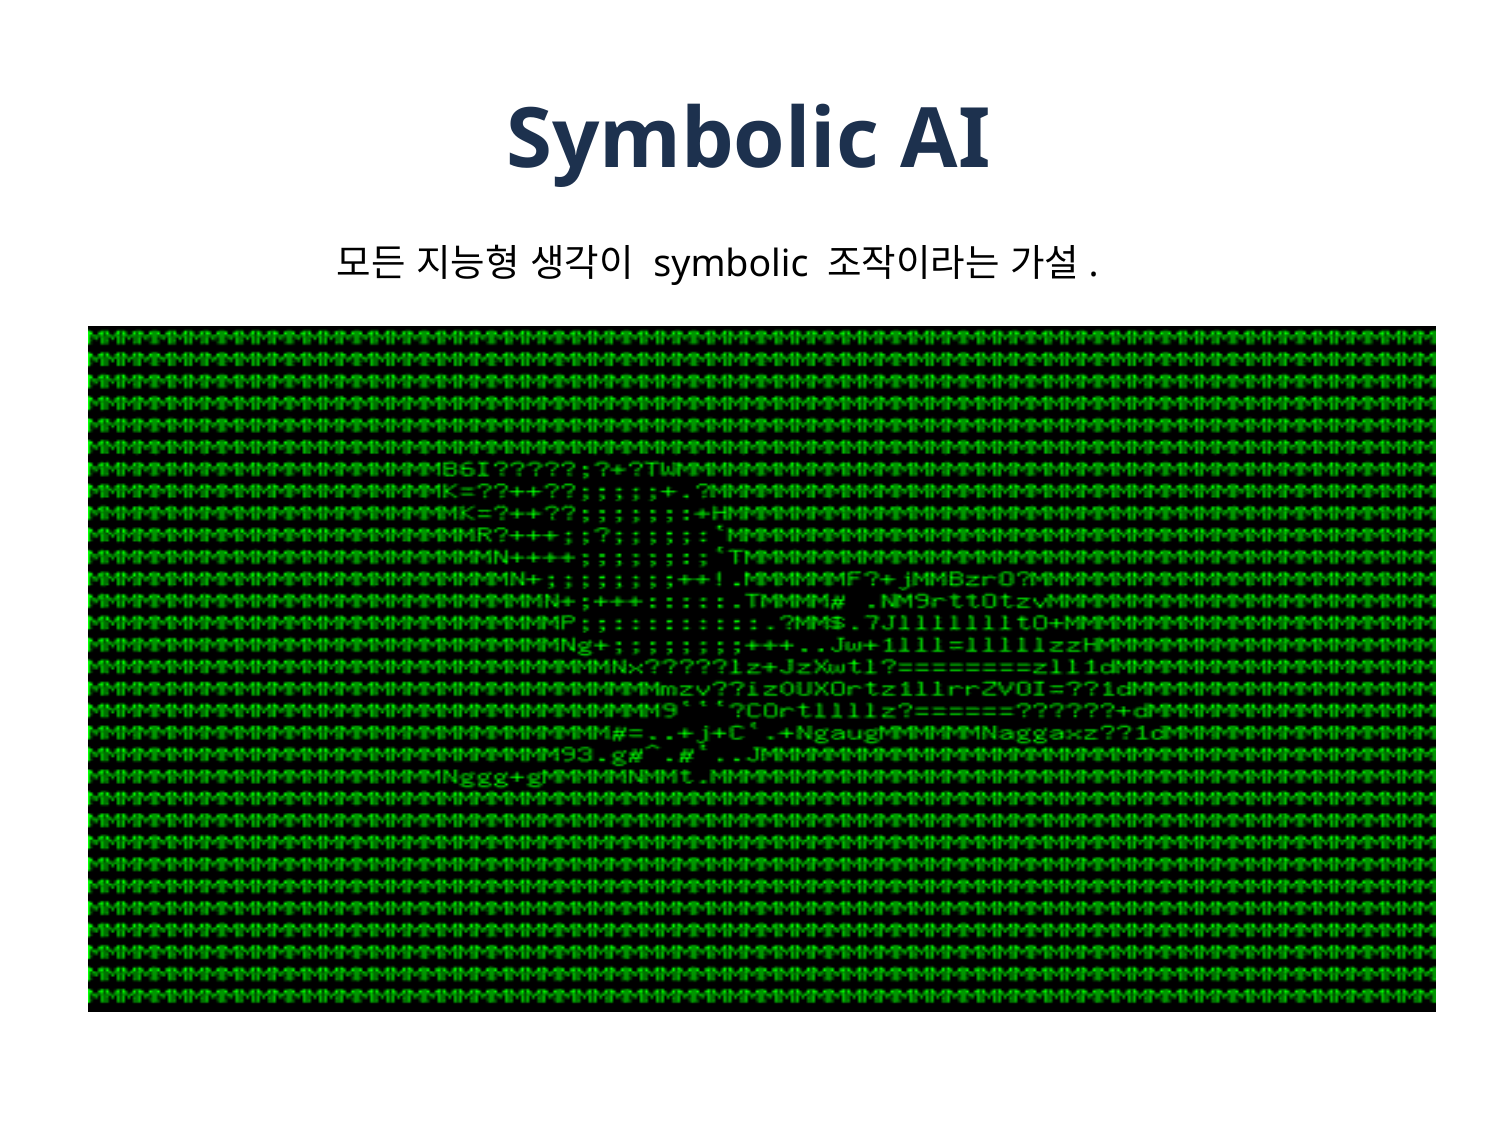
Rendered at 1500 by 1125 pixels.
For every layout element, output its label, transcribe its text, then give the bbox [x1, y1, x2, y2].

title Symbolic AI [39, 86, 1459, 183]
picture [88, 326, 1436, 1012]
text_box 모든 지능형 생각이 symbolic 조작이라는 가설. [322, 231, 1173, 292]
